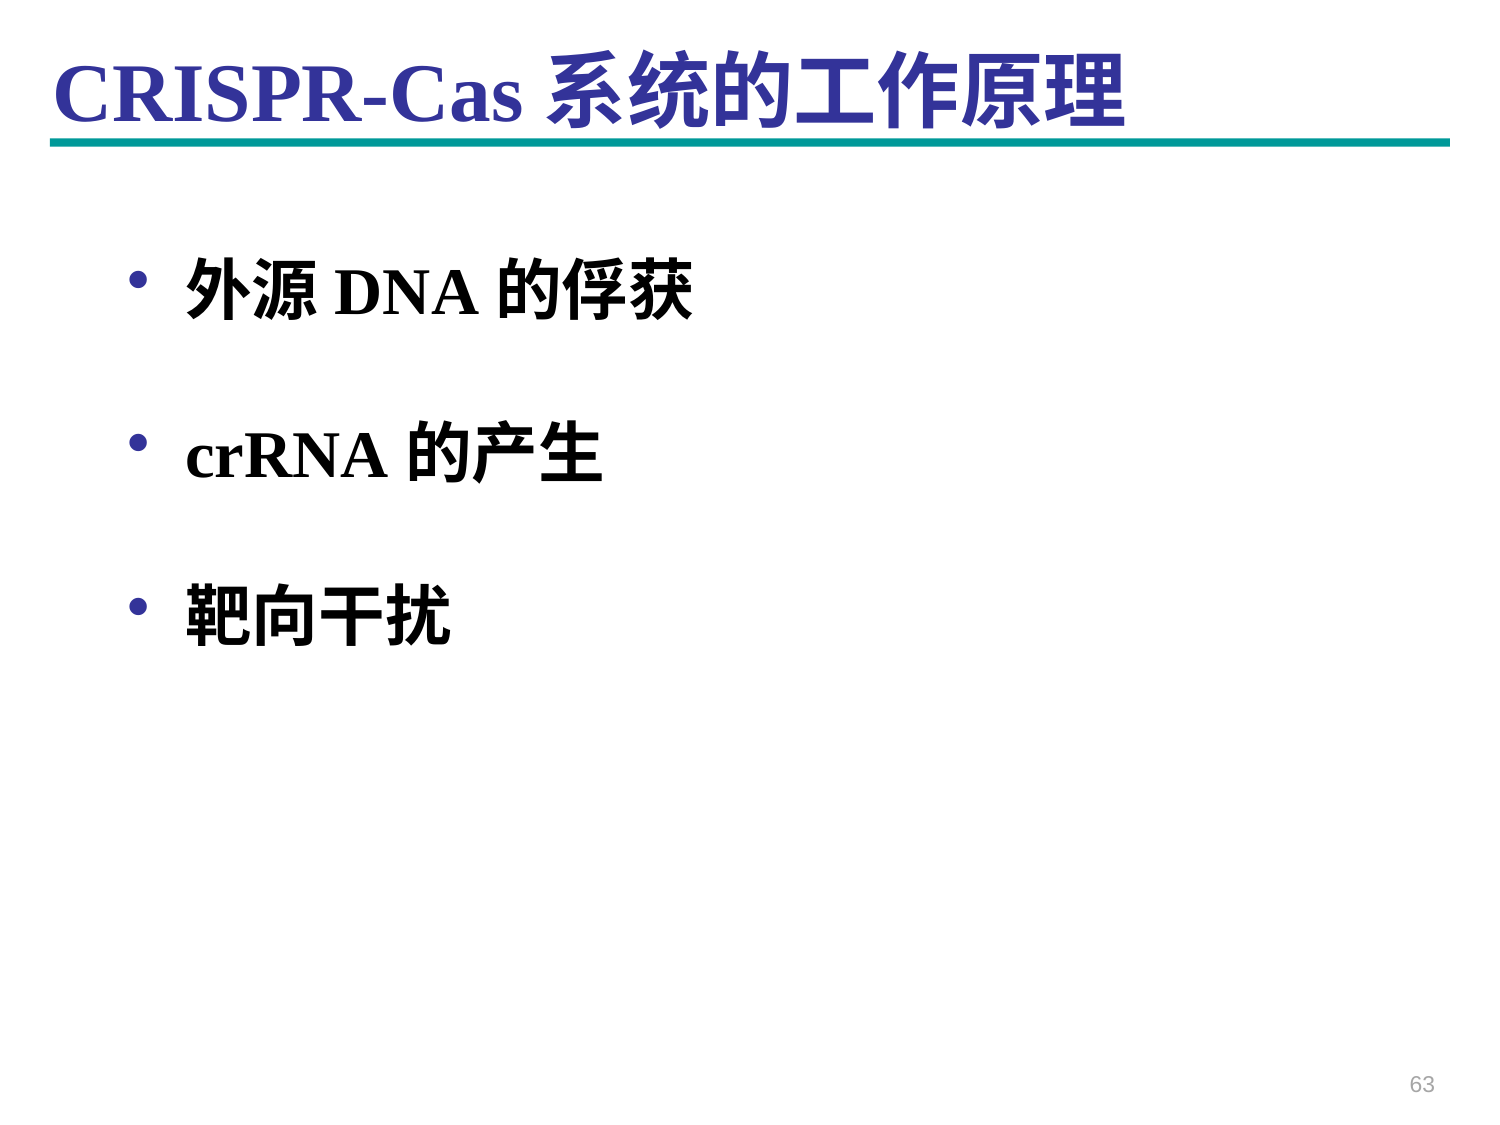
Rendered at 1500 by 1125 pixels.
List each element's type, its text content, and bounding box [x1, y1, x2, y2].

list 外源DNA的俘获 crRNA的产生 靶向干扰 [112, 200, 1075, 843]
title CRISPR-Cas系统的工作原理 [37, 41, 1438, 148]
slide_number 63 [1137, 1062, 1450, 1114]
